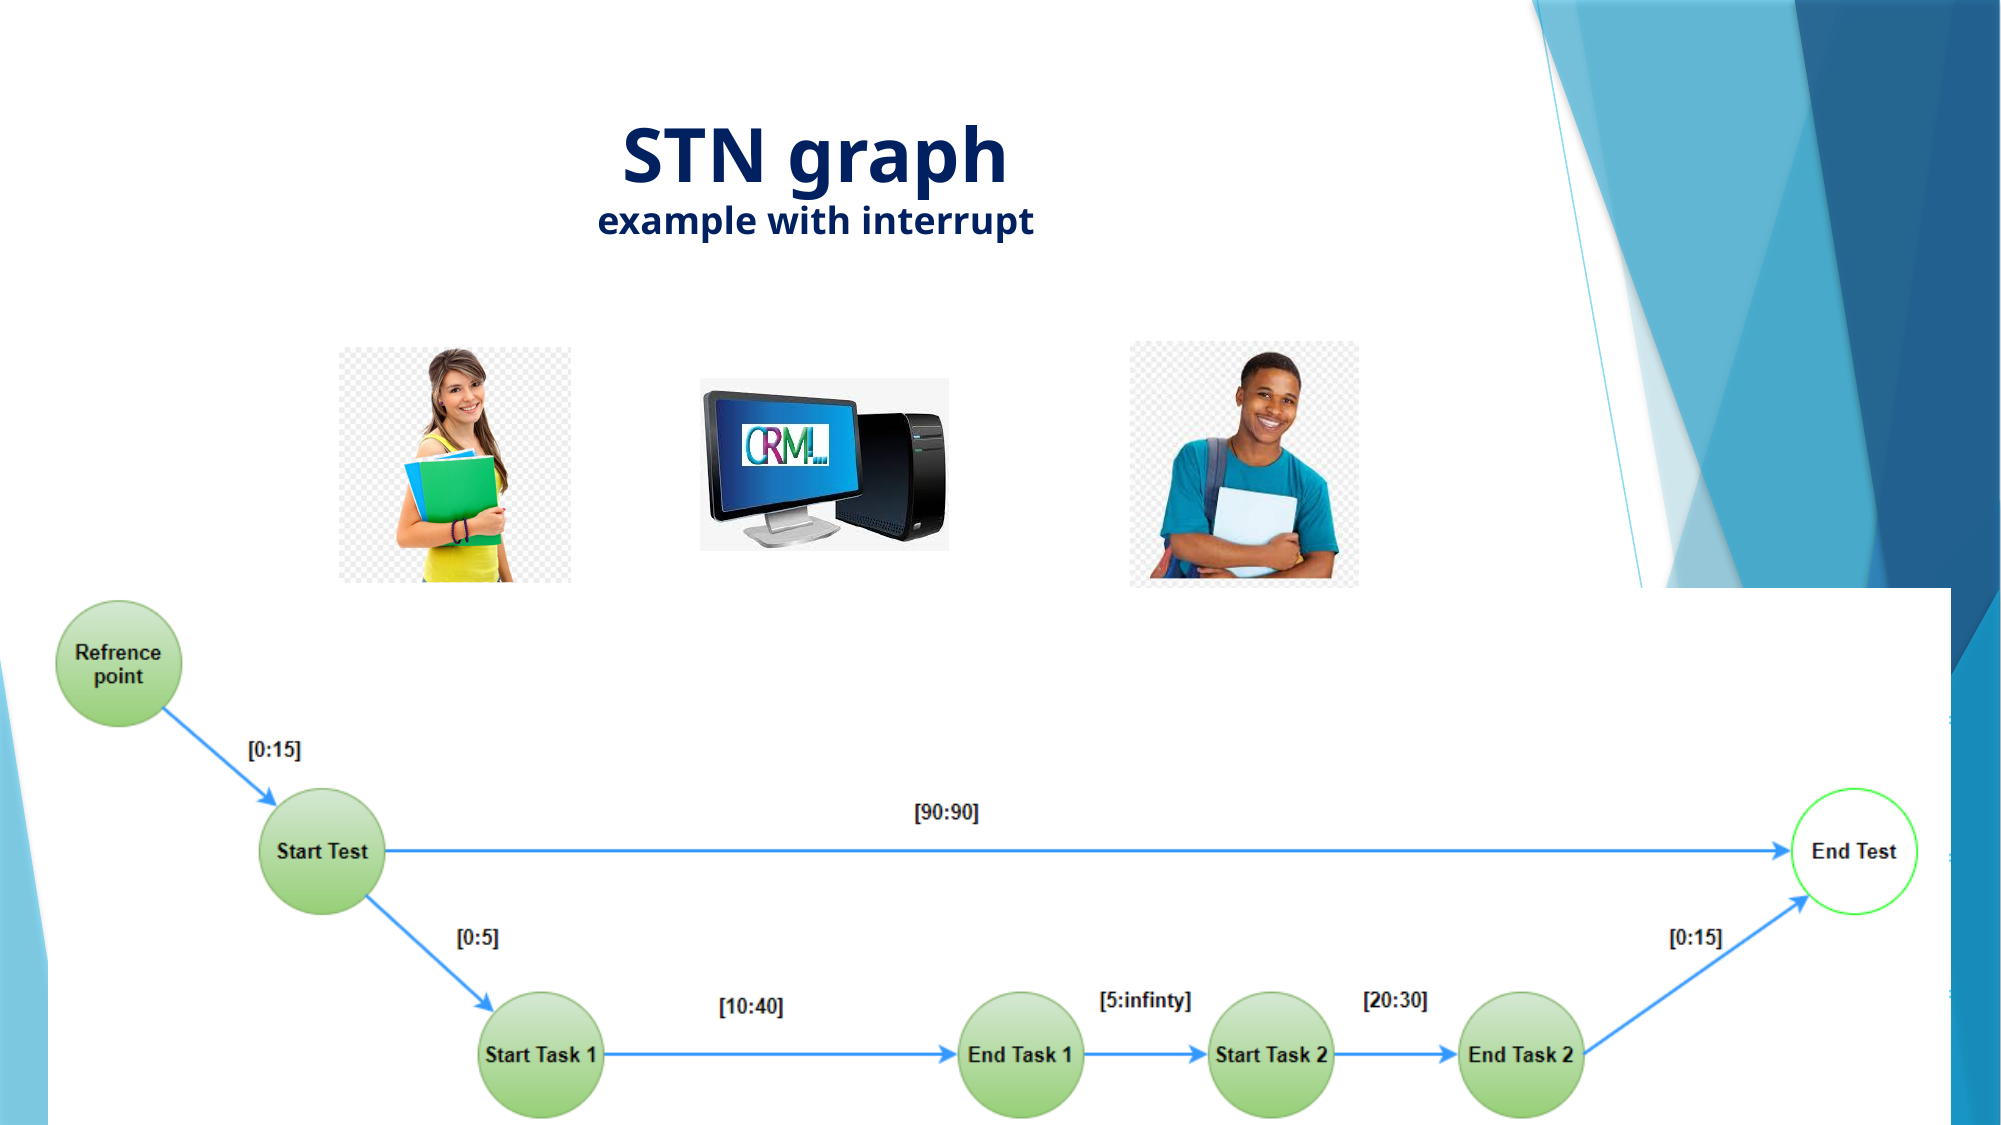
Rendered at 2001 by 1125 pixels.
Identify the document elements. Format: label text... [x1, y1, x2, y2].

picture [48, 341, 1952, 1125]
picture [339, 346, 571, 584]
title STN graph example with interrupt [111, 99, 1522, 317]
picture [700, 378, 1001, 552]
